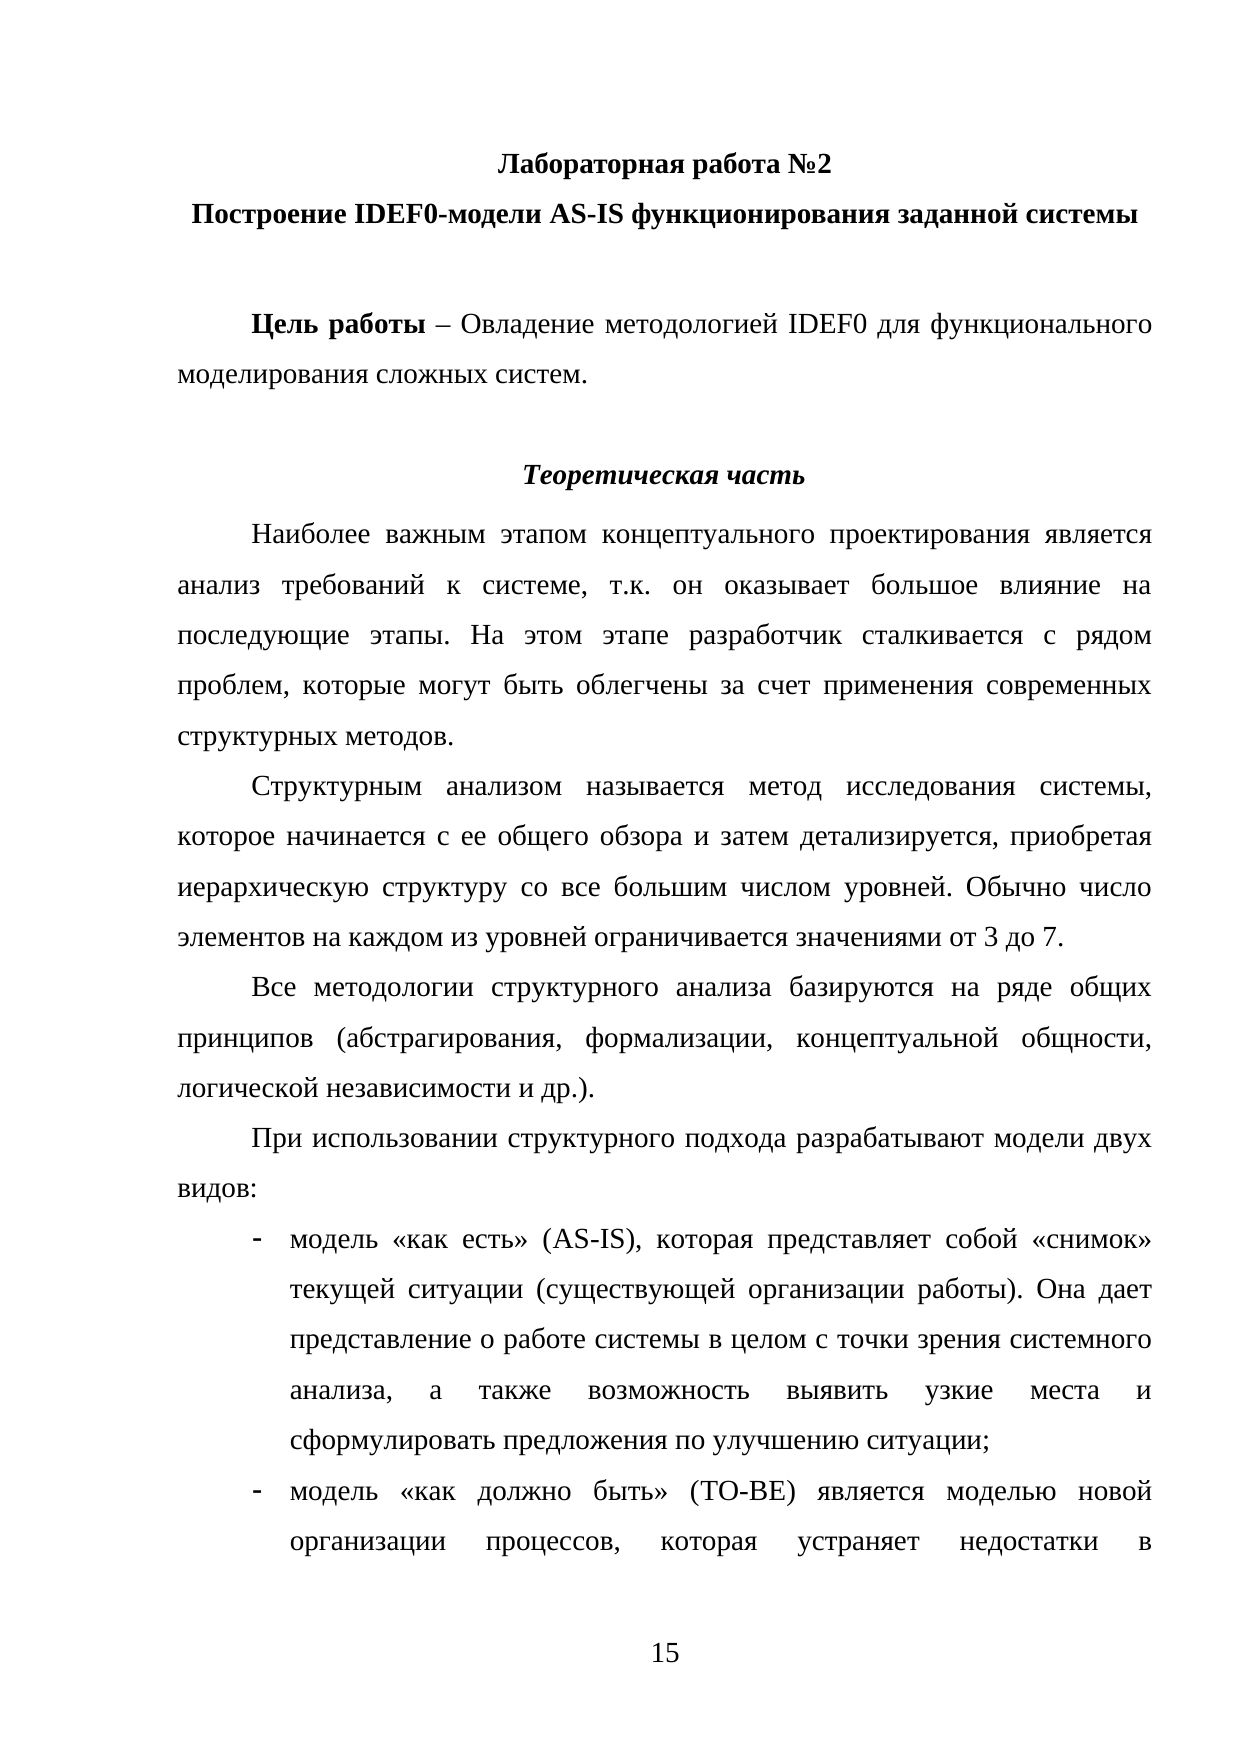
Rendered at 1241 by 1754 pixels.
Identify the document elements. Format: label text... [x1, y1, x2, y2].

list модель «как есть» (AS-IS), которая представляет собой «снимок» текущей ситуации (существующей организации работы). Она дает представление о работе системы в целом с точки зрения системного анализа, а также возможность выявить узкие места и сформулировать предложения по улучшению ситуации; [252, 1221, 1153, 1456]
list модель «как должно быть» (TO-BE) является моделью новой организации процессов, которая устраняет недостатки в существующей организации бизнес-процессов, что достигается за счет исключения выявленных узких мест. [252, 1473, 1153, 1557]
subtitle Лабораторная работа №2 Построение IDEF0-модели AS-IS функционирования заданной системы [177, 146, 1153, 230]
